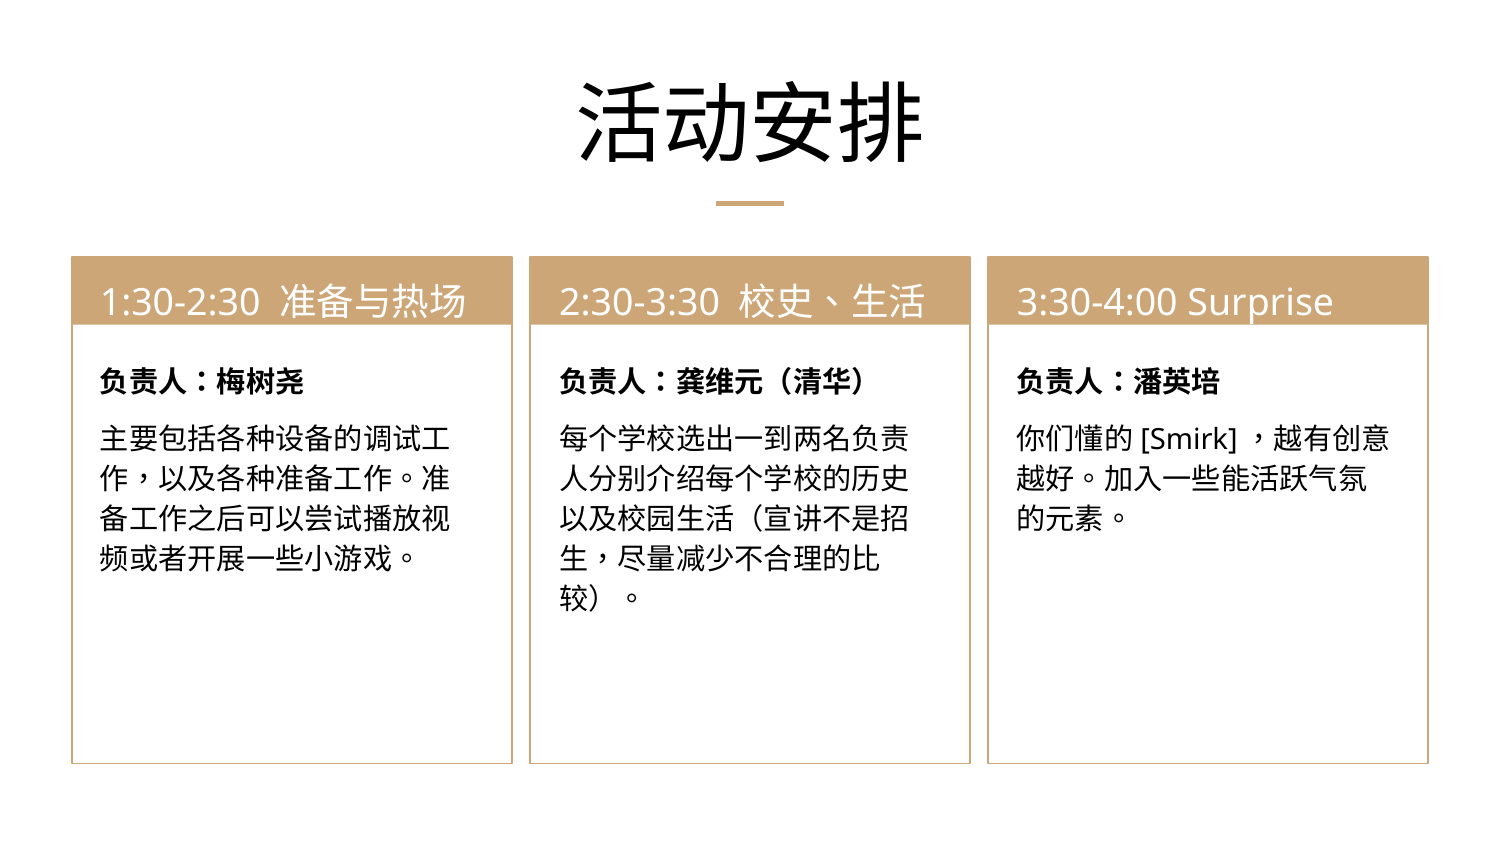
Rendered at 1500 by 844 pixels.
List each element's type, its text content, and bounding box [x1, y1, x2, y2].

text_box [987, 256, 1429, 764]
title 活动安排 [51, 51, 1449, 189]
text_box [71, 256, 513, 764]
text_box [529, 256, 971, 764]
